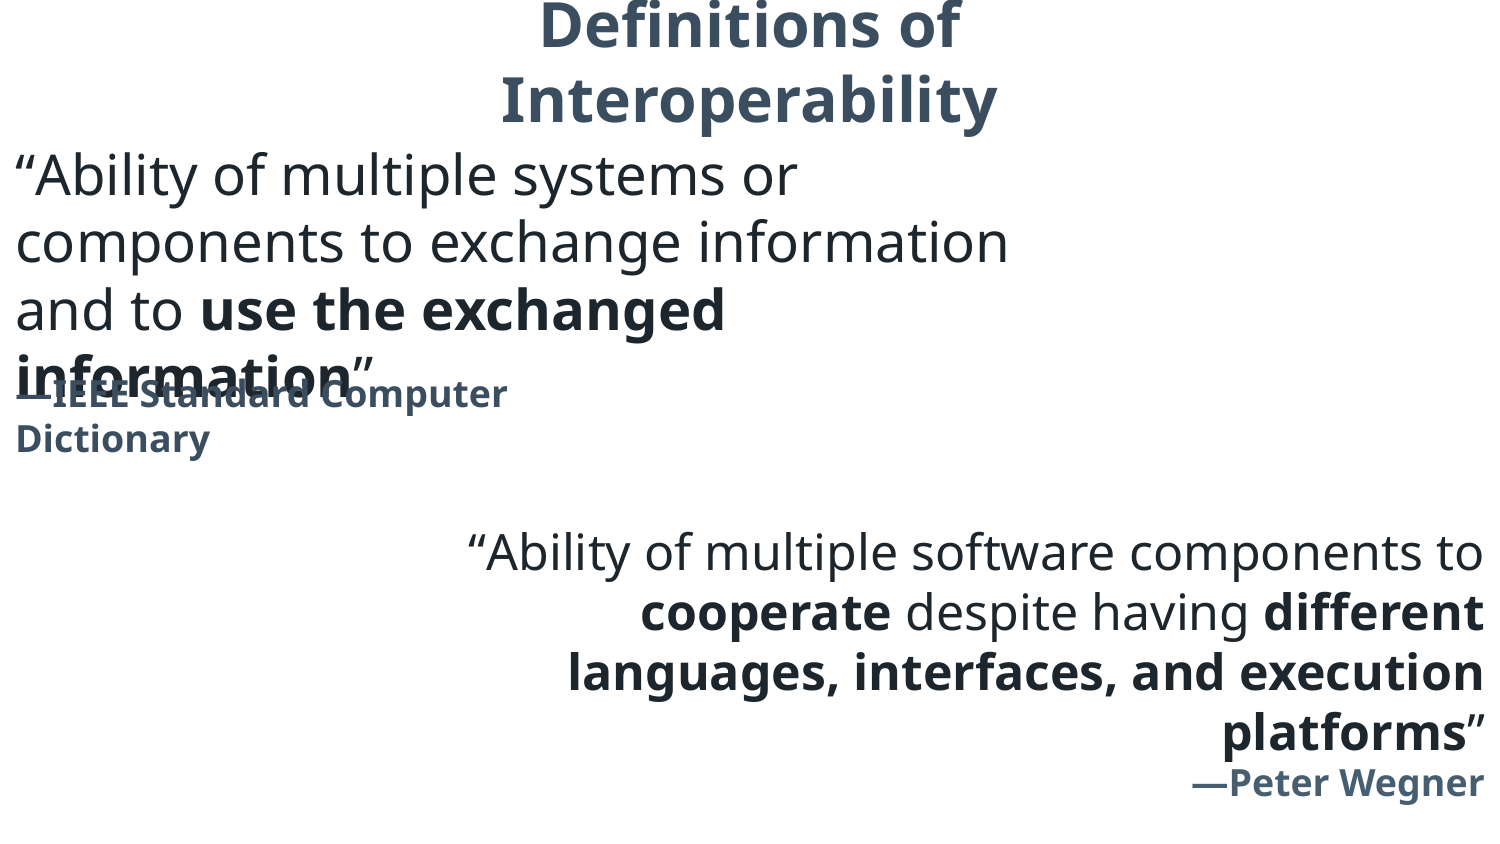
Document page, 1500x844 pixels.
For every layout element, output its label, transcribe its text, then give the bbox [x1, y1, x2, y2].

text_box “Ability of multiple systems or components to exchange information and to use the exchanged information” [0, 176, 1098, 372]
text_box —IEEE Standard Computer Dictionary [0, 371, 716, 459]
text_box —Peter Wegner [784, 739, 1500, 826]
text_box “Ability of multiple software components to cooperate despite having different languages, interfaces, and execution platforms” [402, 543, 1500, 739]
text_box Definitions of Interoperability [323, 15, 1177, 104]
